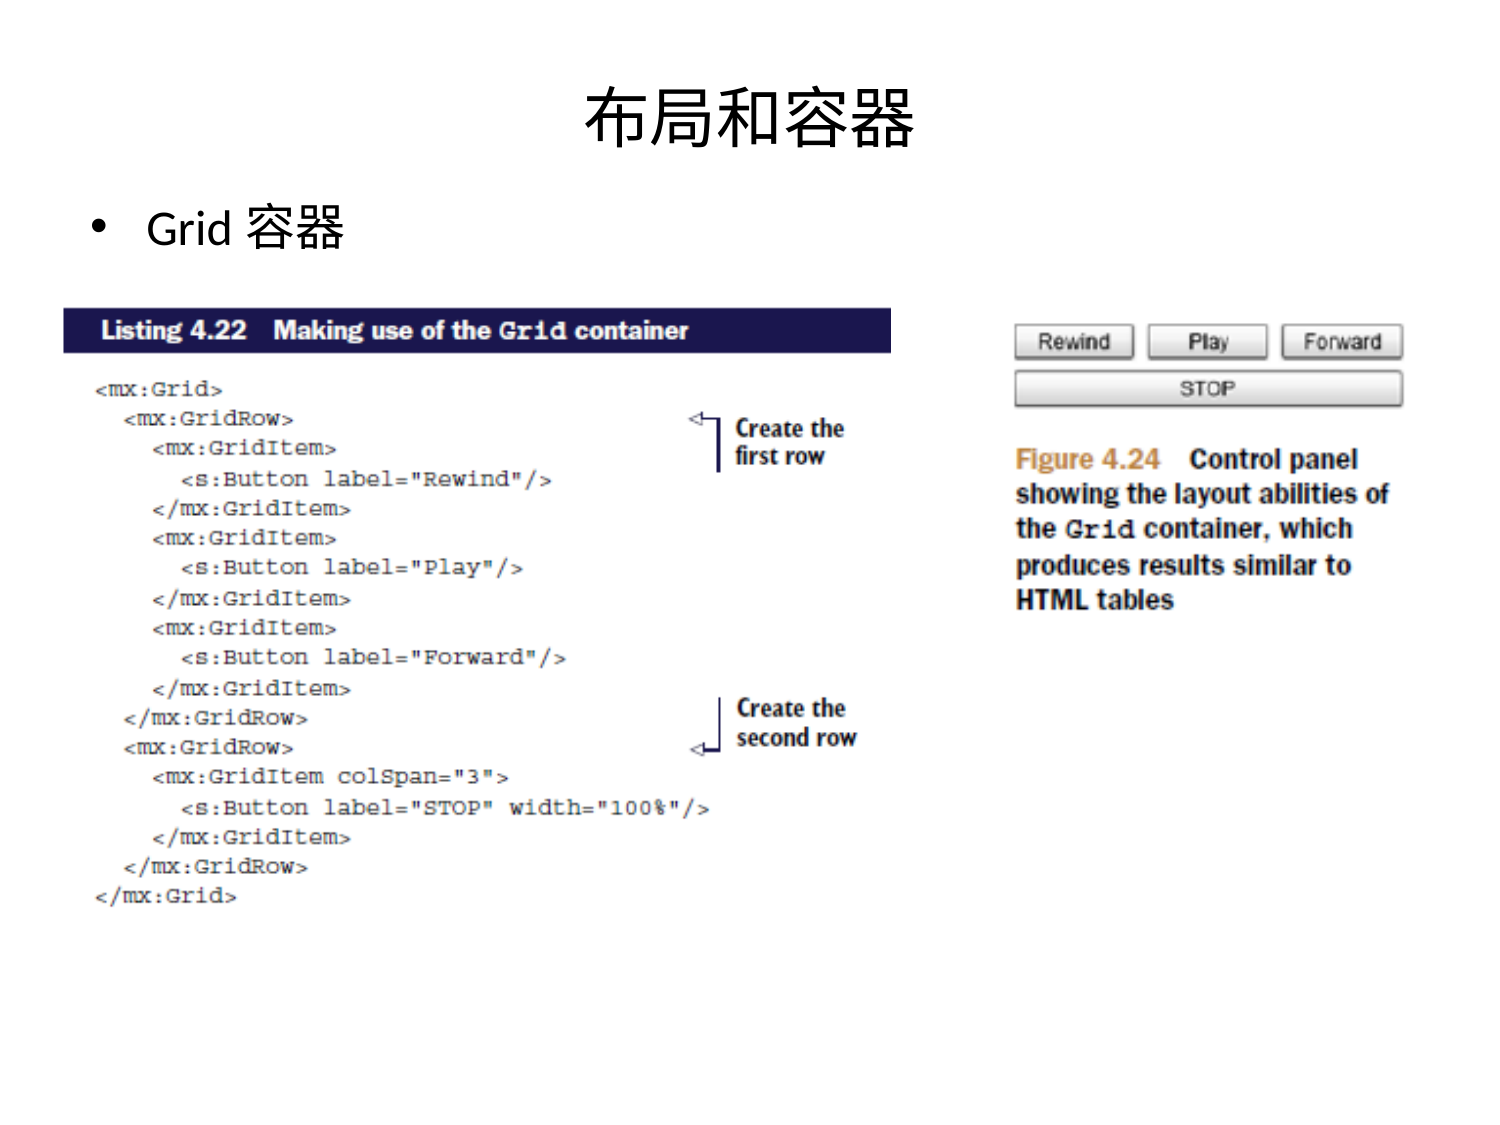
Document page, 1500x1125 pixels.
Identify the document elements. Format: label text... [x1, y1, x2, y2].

picture [999, 299, 1432, 638]
title 布局和容器 [75, 45, 1425, 187]
picture [62, 287, 891, 913]
list Grid容器 [75, 187, 1425, 1100]
